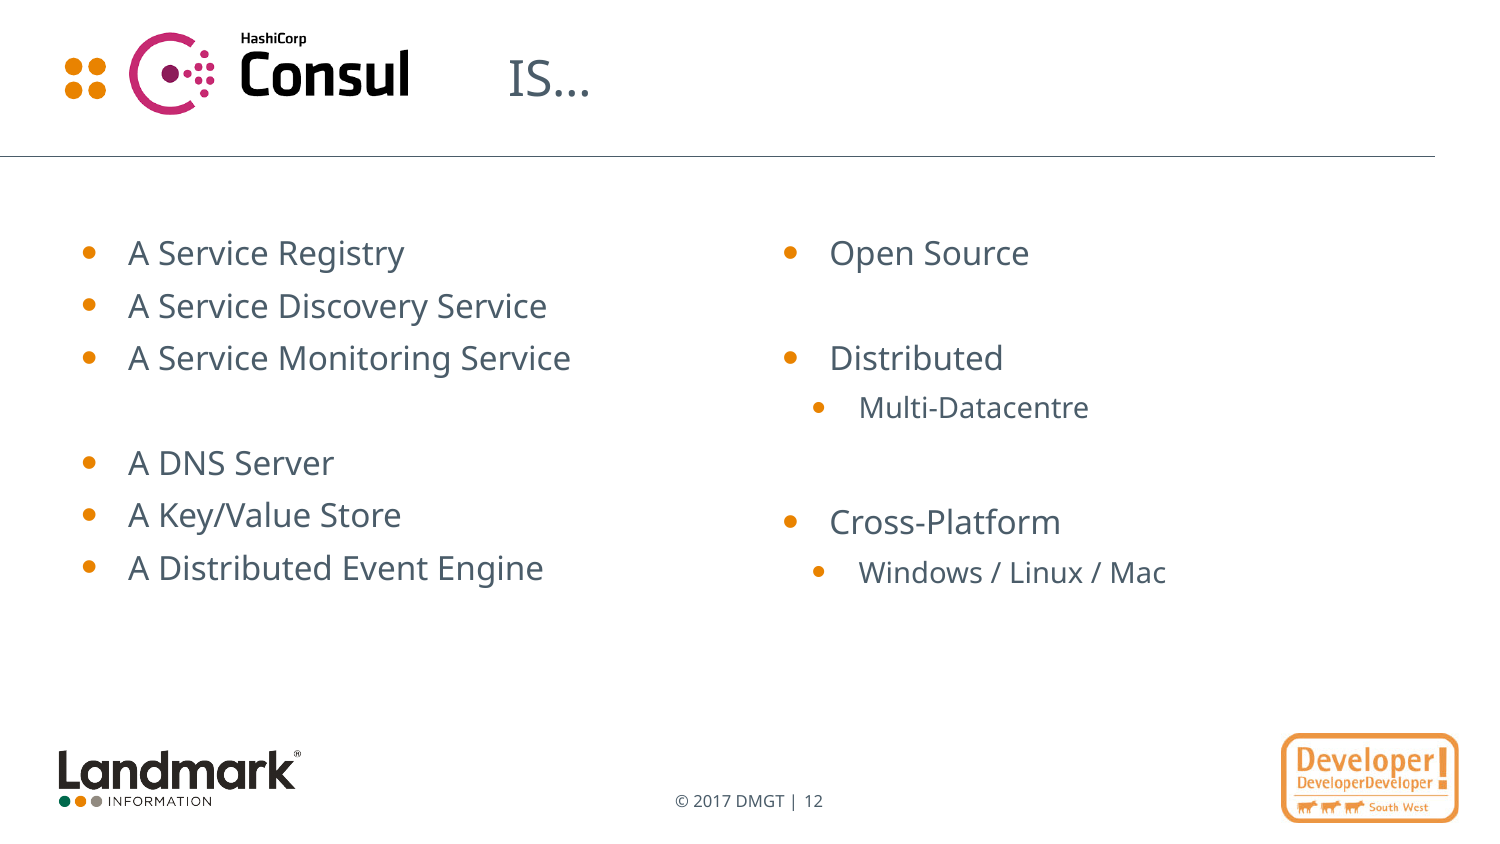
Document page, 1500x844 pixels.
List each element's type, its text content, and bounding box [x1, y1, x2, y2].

picture [129, 32, 408, 115]
title Is… [413, 57, 1317, 110]
picture [38, 729, 316, 828]
list Open Source Distributed Multi-Datacentre Cross-Platform Windows / Linux / Mac [767, 225, 1436, 458]
picture [1281, 733, 1459, 823]
title Is… [118, 57, 124, 110]
list A Service Registry A Service Discovery Service A Service Monitoring Service A DNS Server A Key/Value Store A Distributed Event Engine [66, 225, 734, 729]
